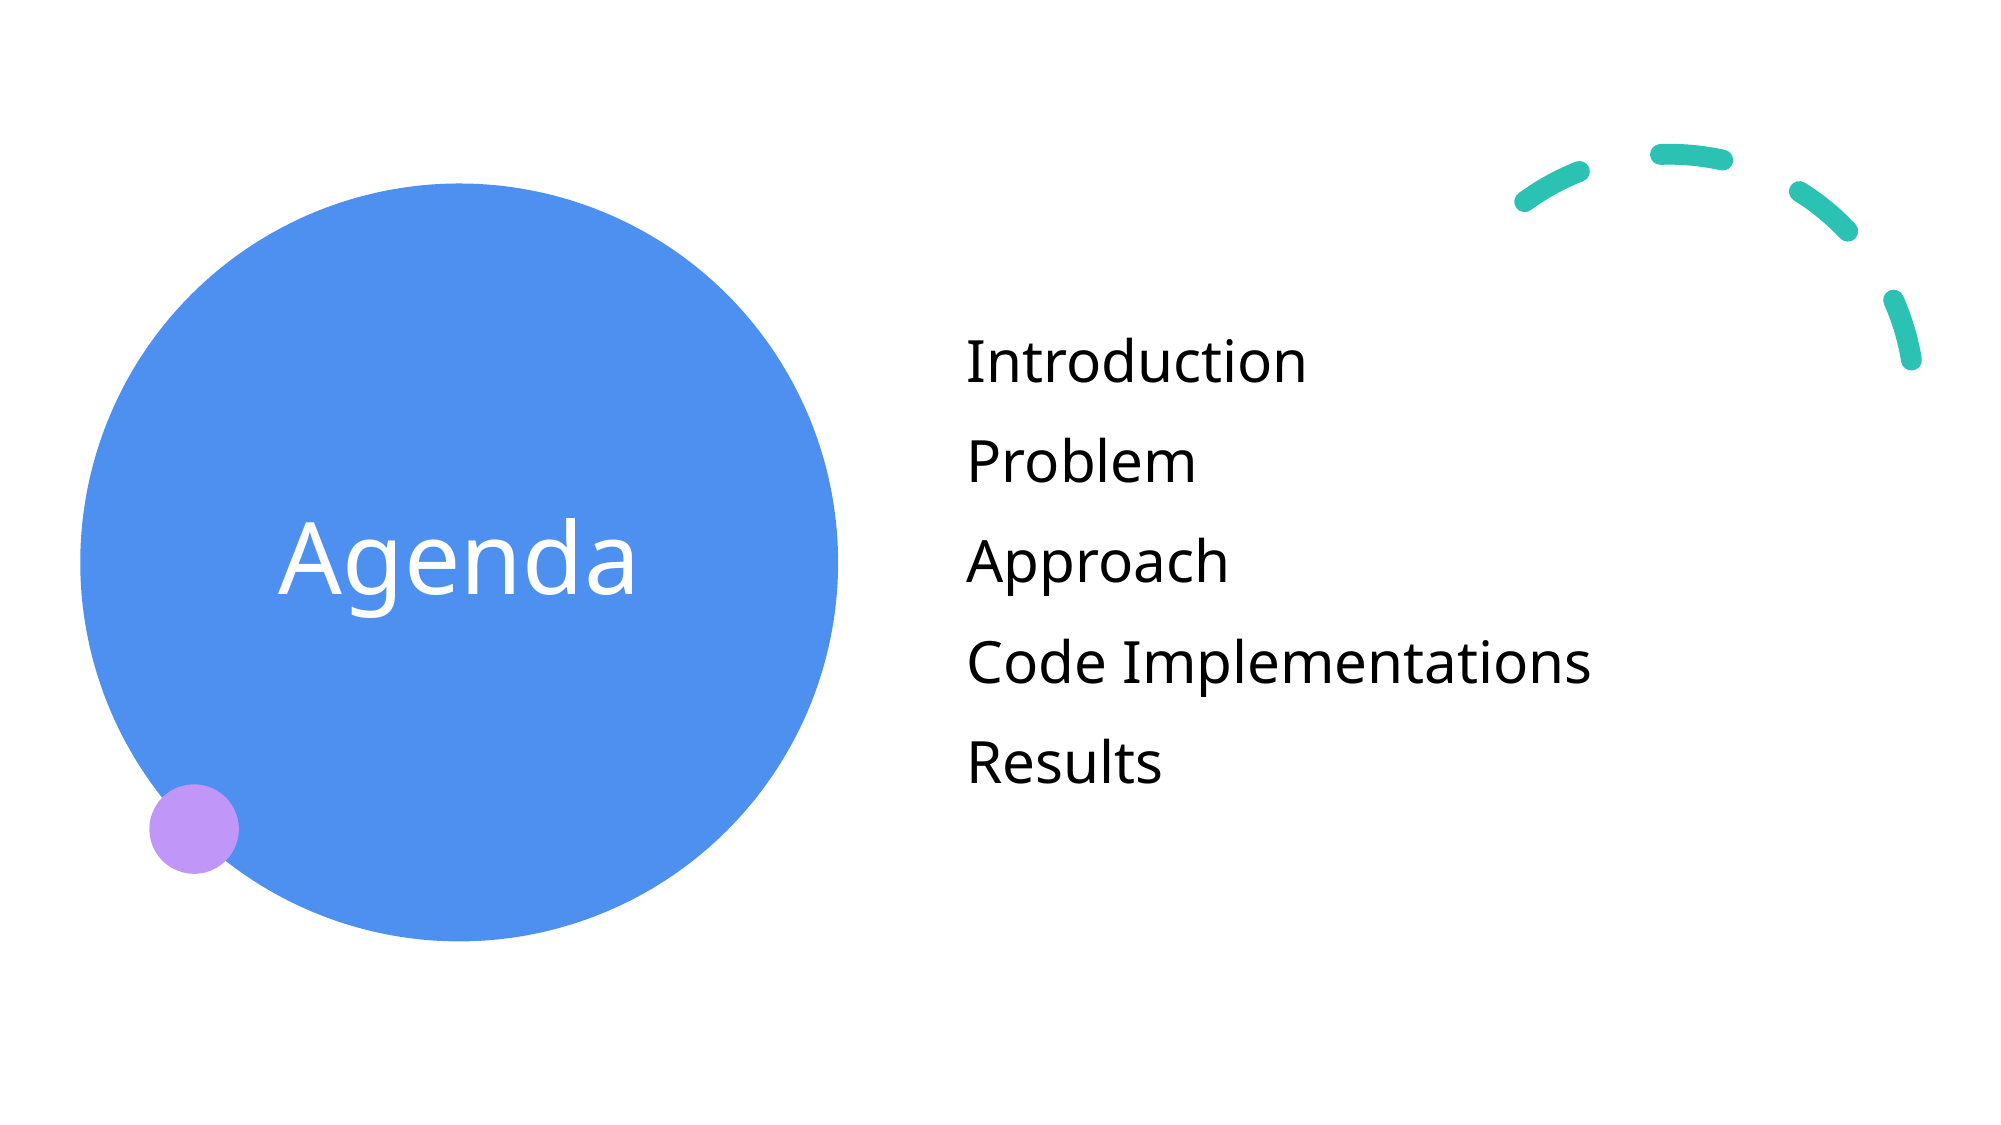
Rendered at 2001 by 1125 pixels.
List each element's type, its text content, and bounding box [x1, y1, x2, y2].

title Agenda [100, 183, 820, 942]
list Introduction Problem Approach Code Implementations Results [951, 91, 1863, 1038]
